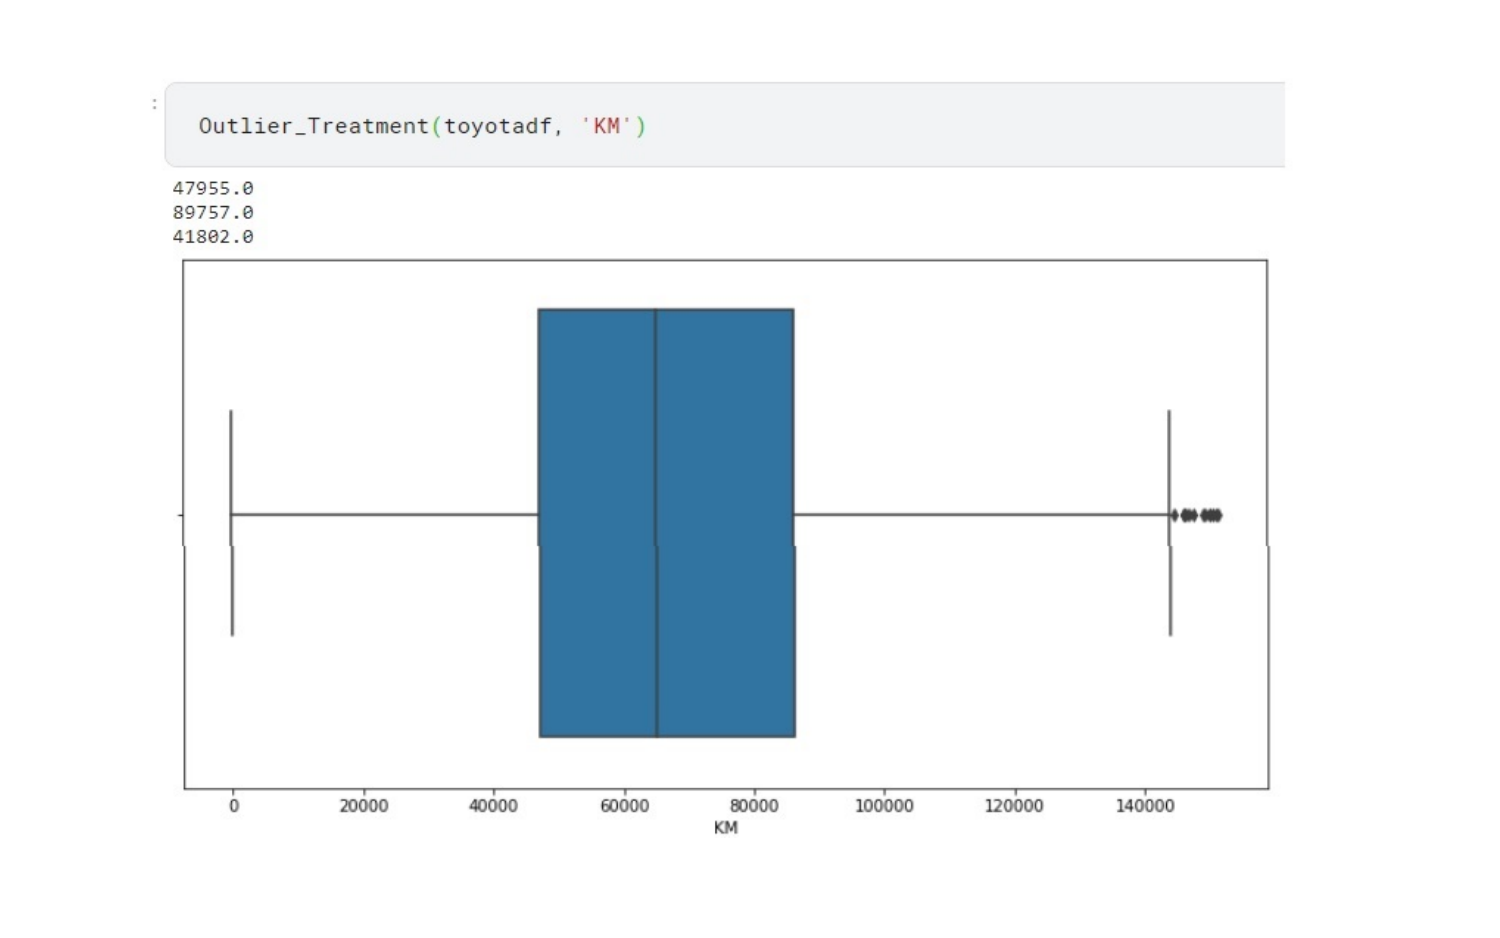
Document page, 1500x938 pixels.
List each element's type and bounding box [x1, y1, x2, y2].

list [149, 68, 1300, 838]
